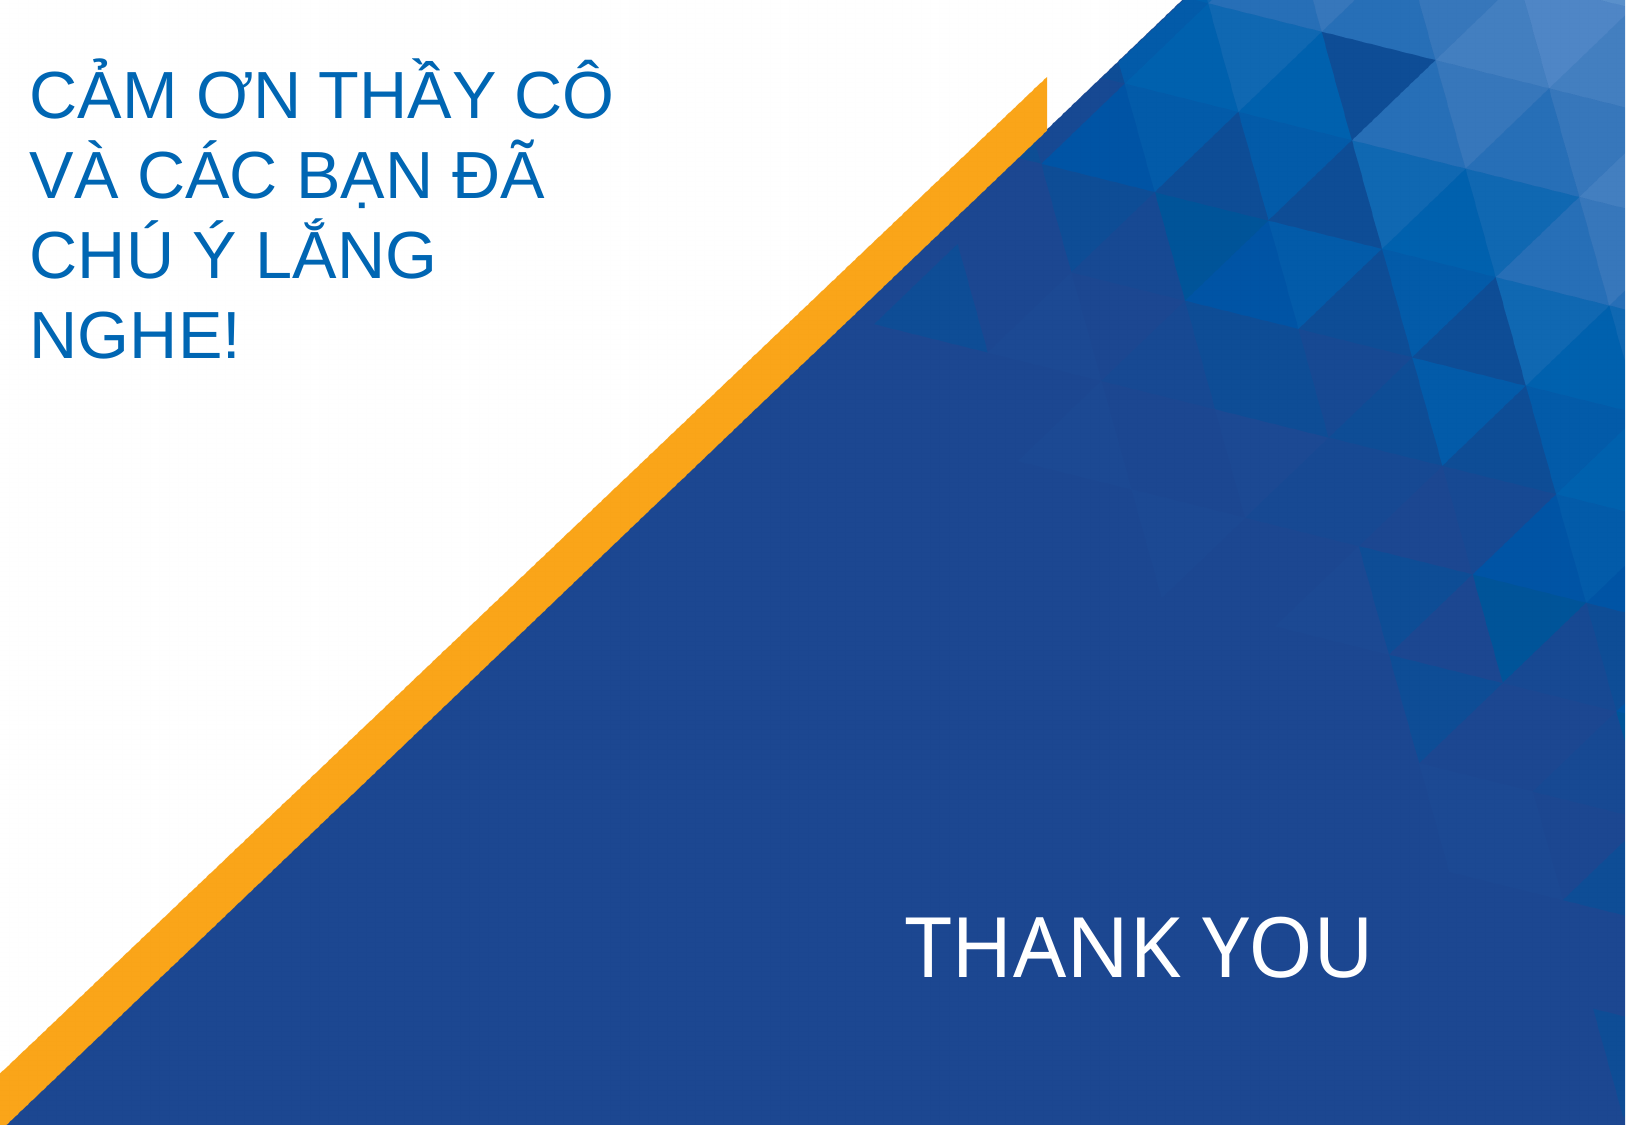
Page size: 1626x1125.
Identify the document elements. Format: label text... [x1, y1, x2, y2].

text_box THANK YOU [890, 886, 1509, 1001]
text_box CẢM ƠN THẦY CÔ VÀ CÁC BẠN ĐÃ CHÚ Ý LẮNG NGHE! [14, 45, 660, 359]
picture [0, 0, 1626, 1125]
